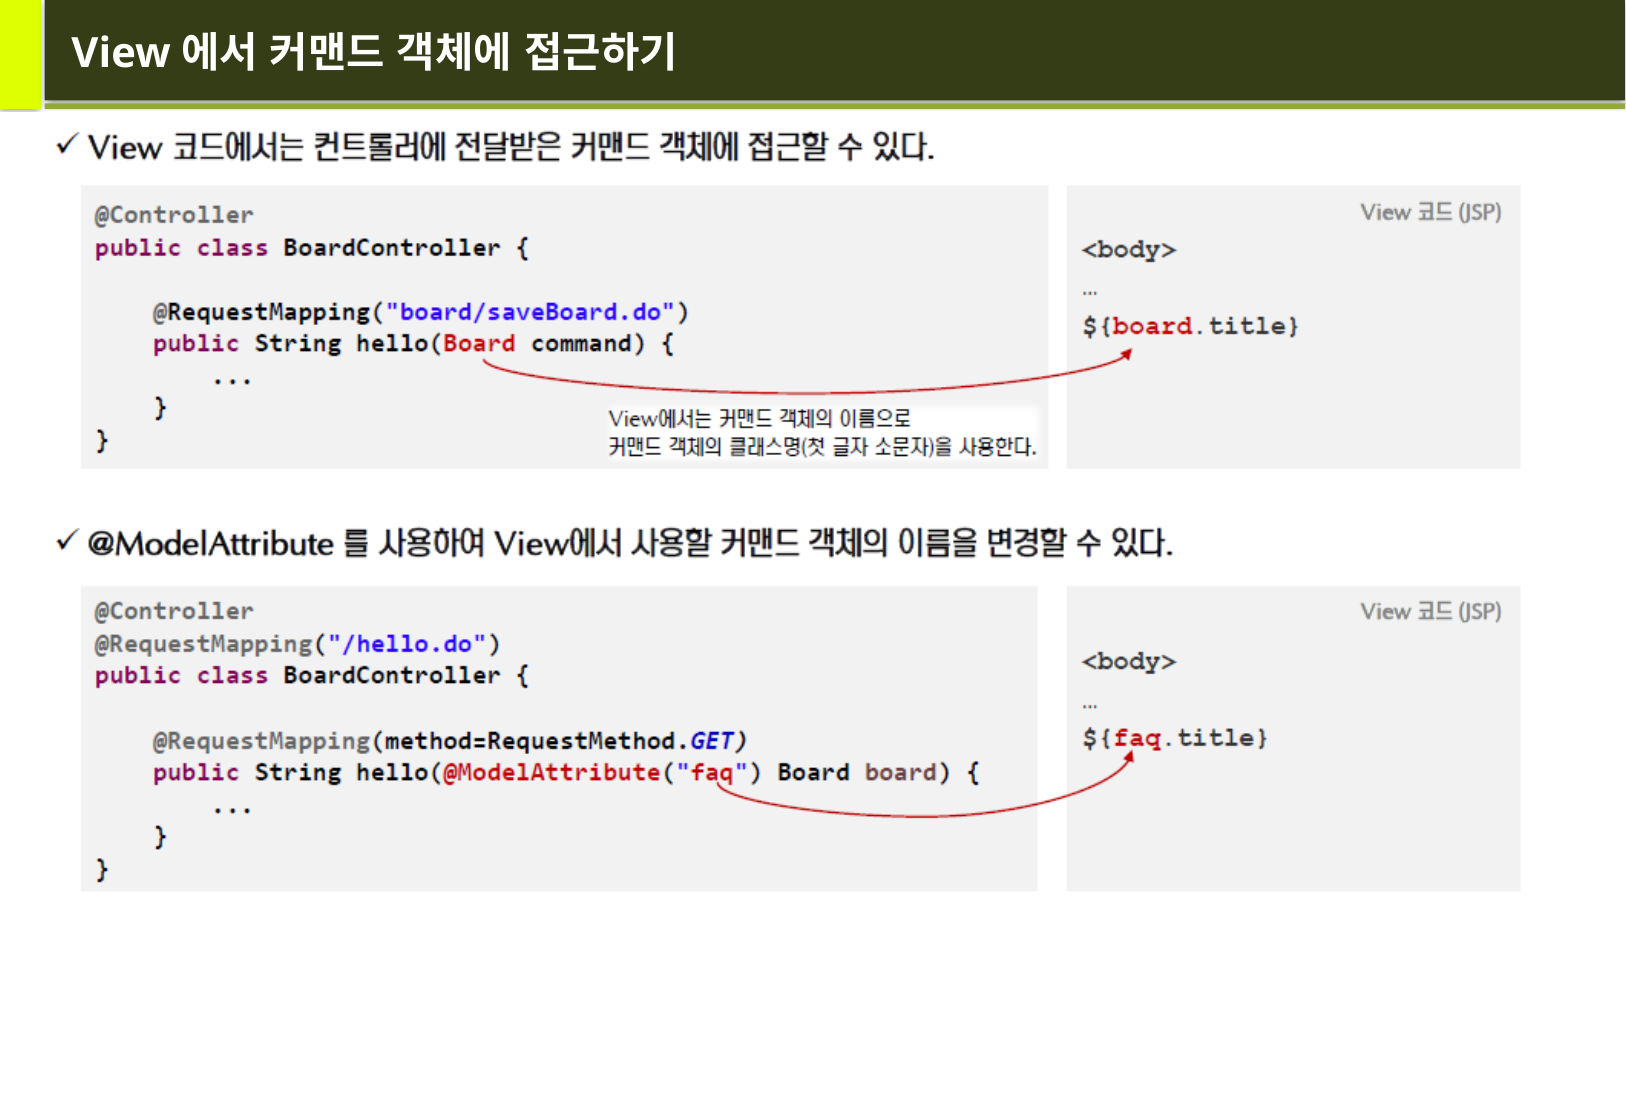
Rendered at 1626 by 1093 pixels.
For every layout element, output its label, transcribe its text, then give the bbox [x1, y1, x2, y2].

picture [0, 112, 1625, 909]
title View에서 커맨드 객체에 접근하기 [56, 0, 1604, 103]
